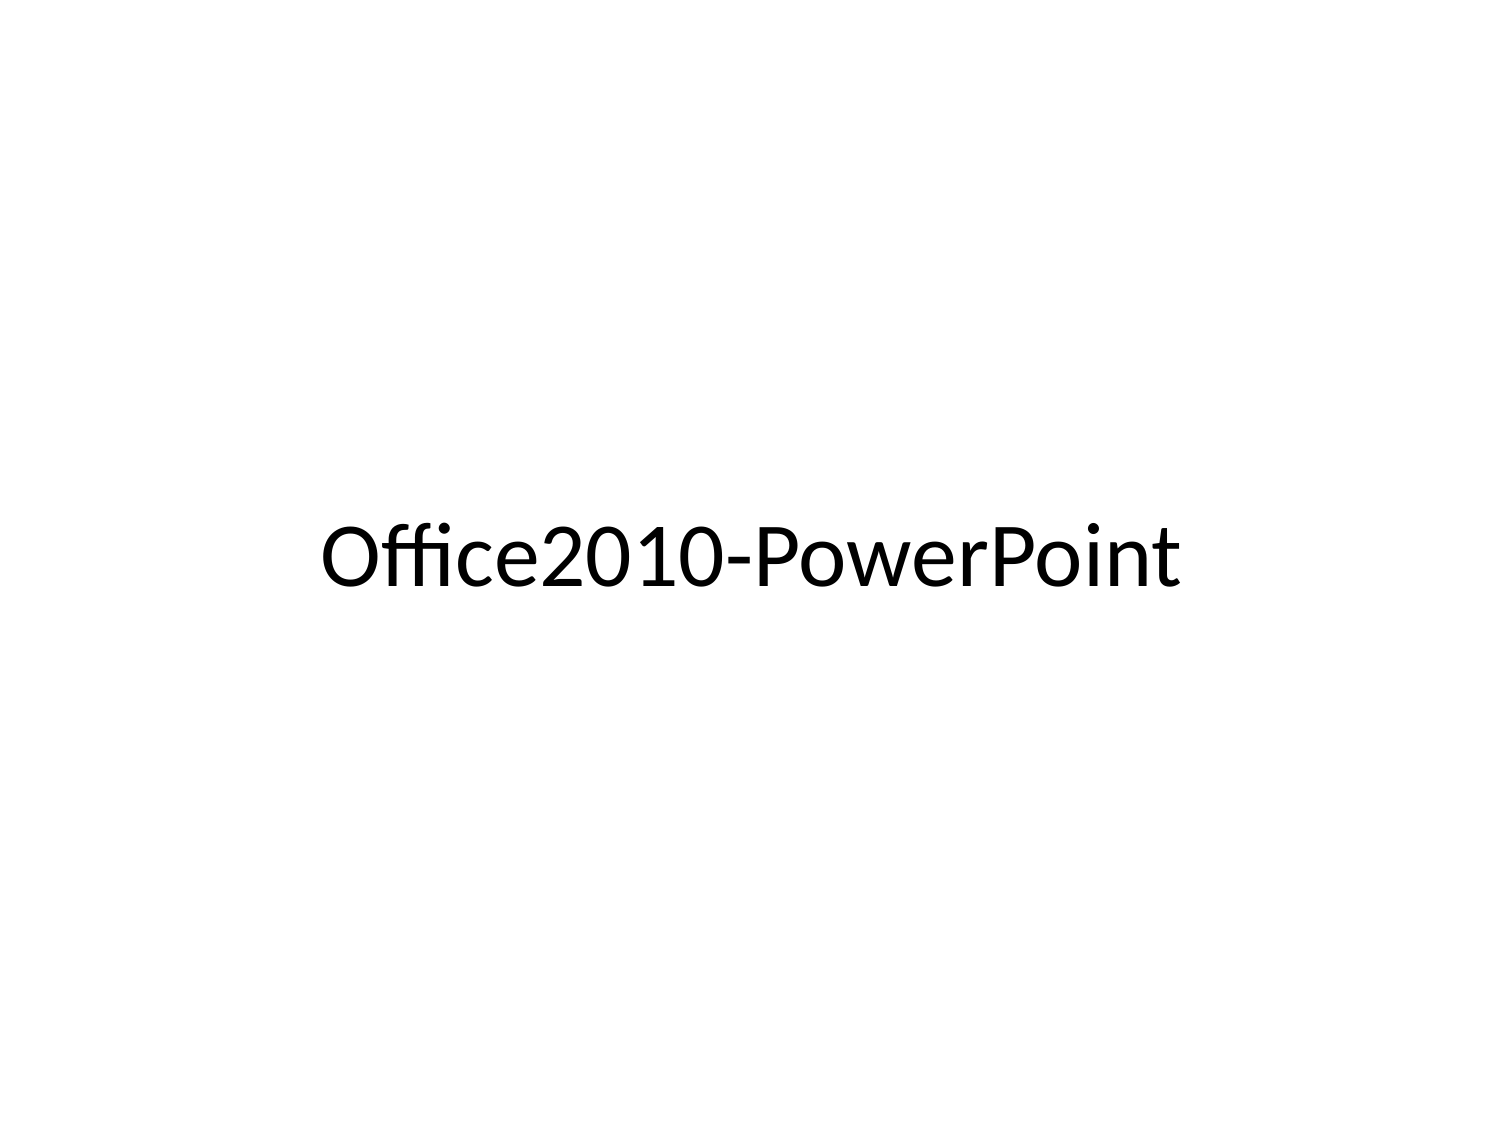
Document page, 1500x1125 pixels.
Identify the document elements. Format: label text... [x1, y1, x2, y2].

title Office2010-PowerPoint [76, 456, 1427, 644]
